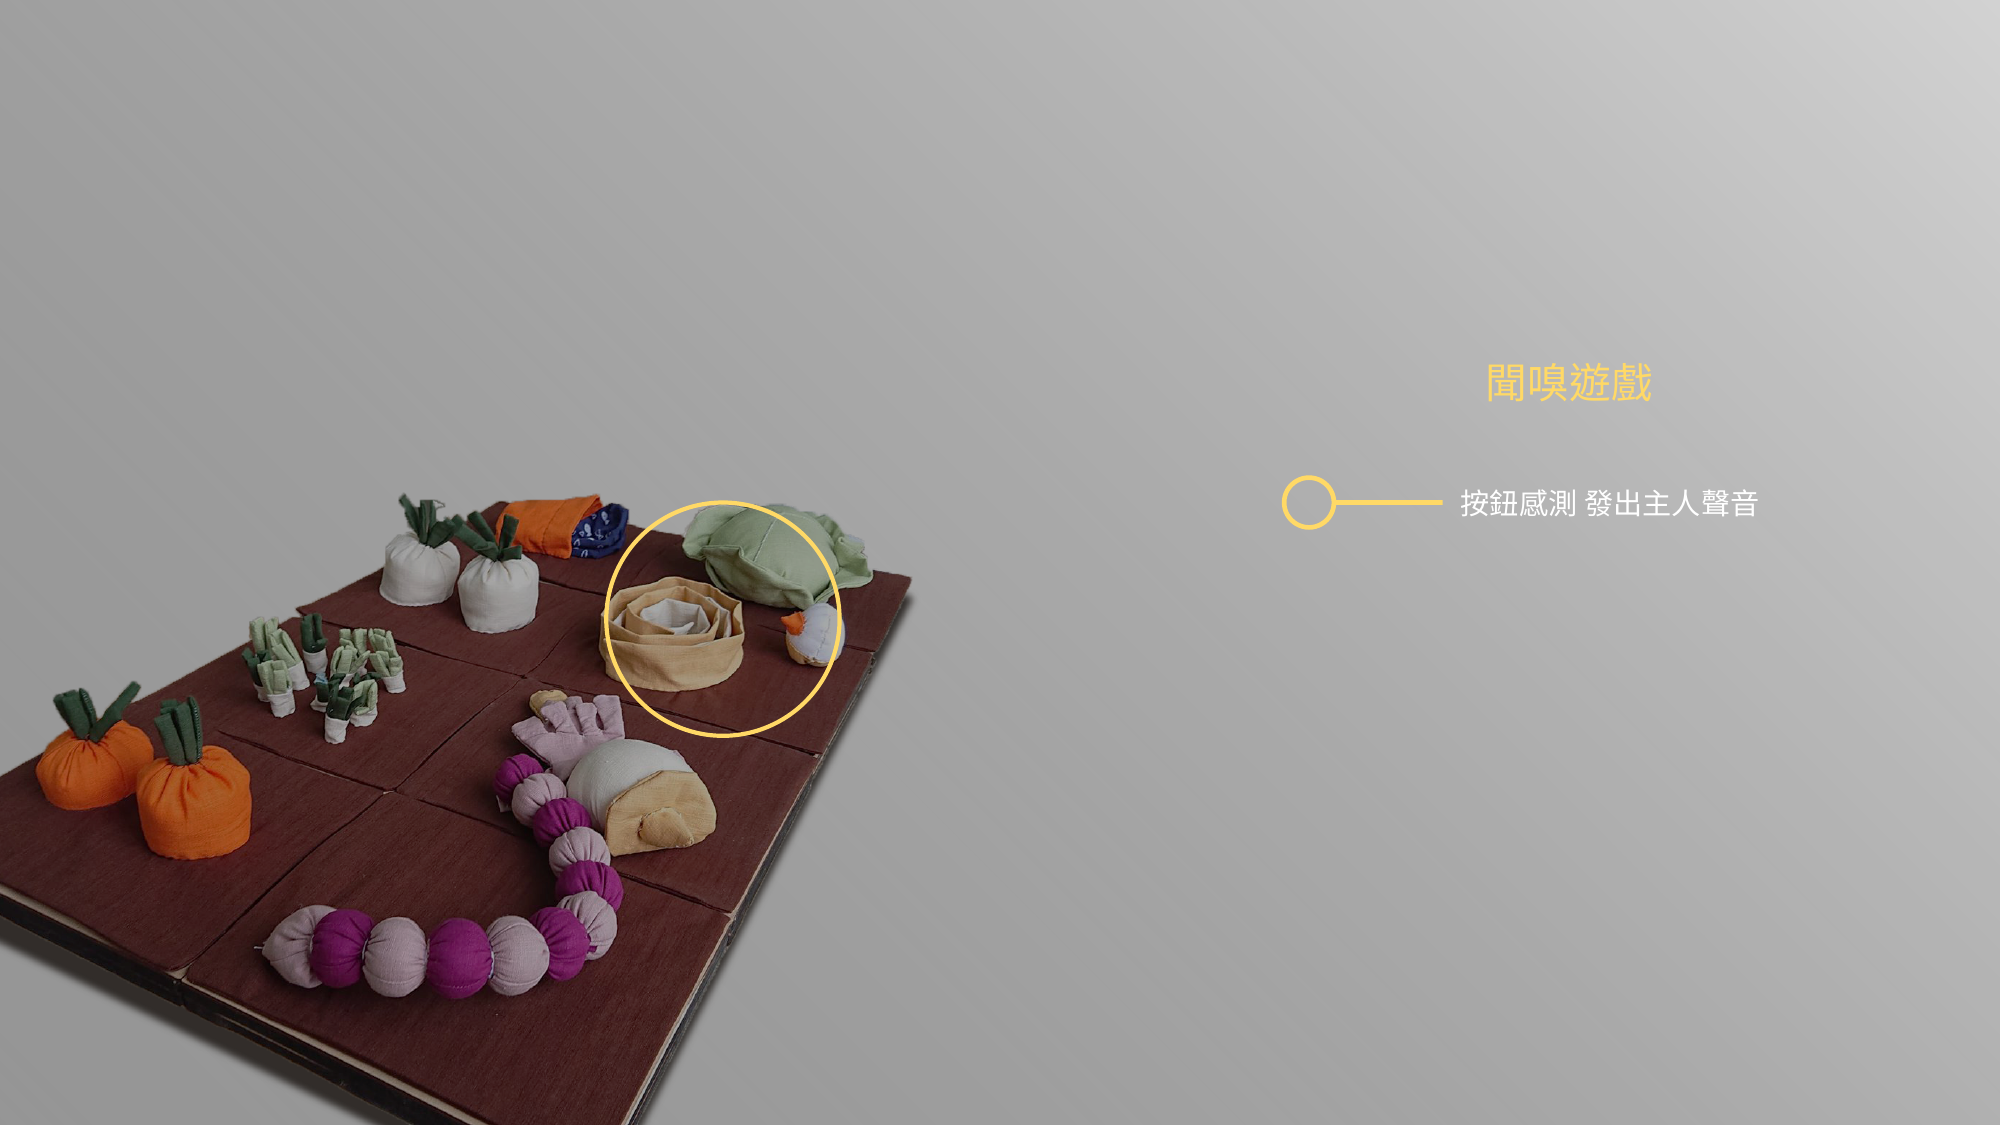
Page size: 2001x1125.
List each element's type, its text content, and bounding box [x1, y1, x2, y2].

text_box [1284, 477, 1334, 528]
text_box 按鈕感測 發出主人聲音 [1445, 477, 1846, 528]
text_box [0, 0, 2000, 1125]
picture [0, 291, 976, 1125]
text_box 聞嗅遊戲 [1471, 349, 1833, 414]
